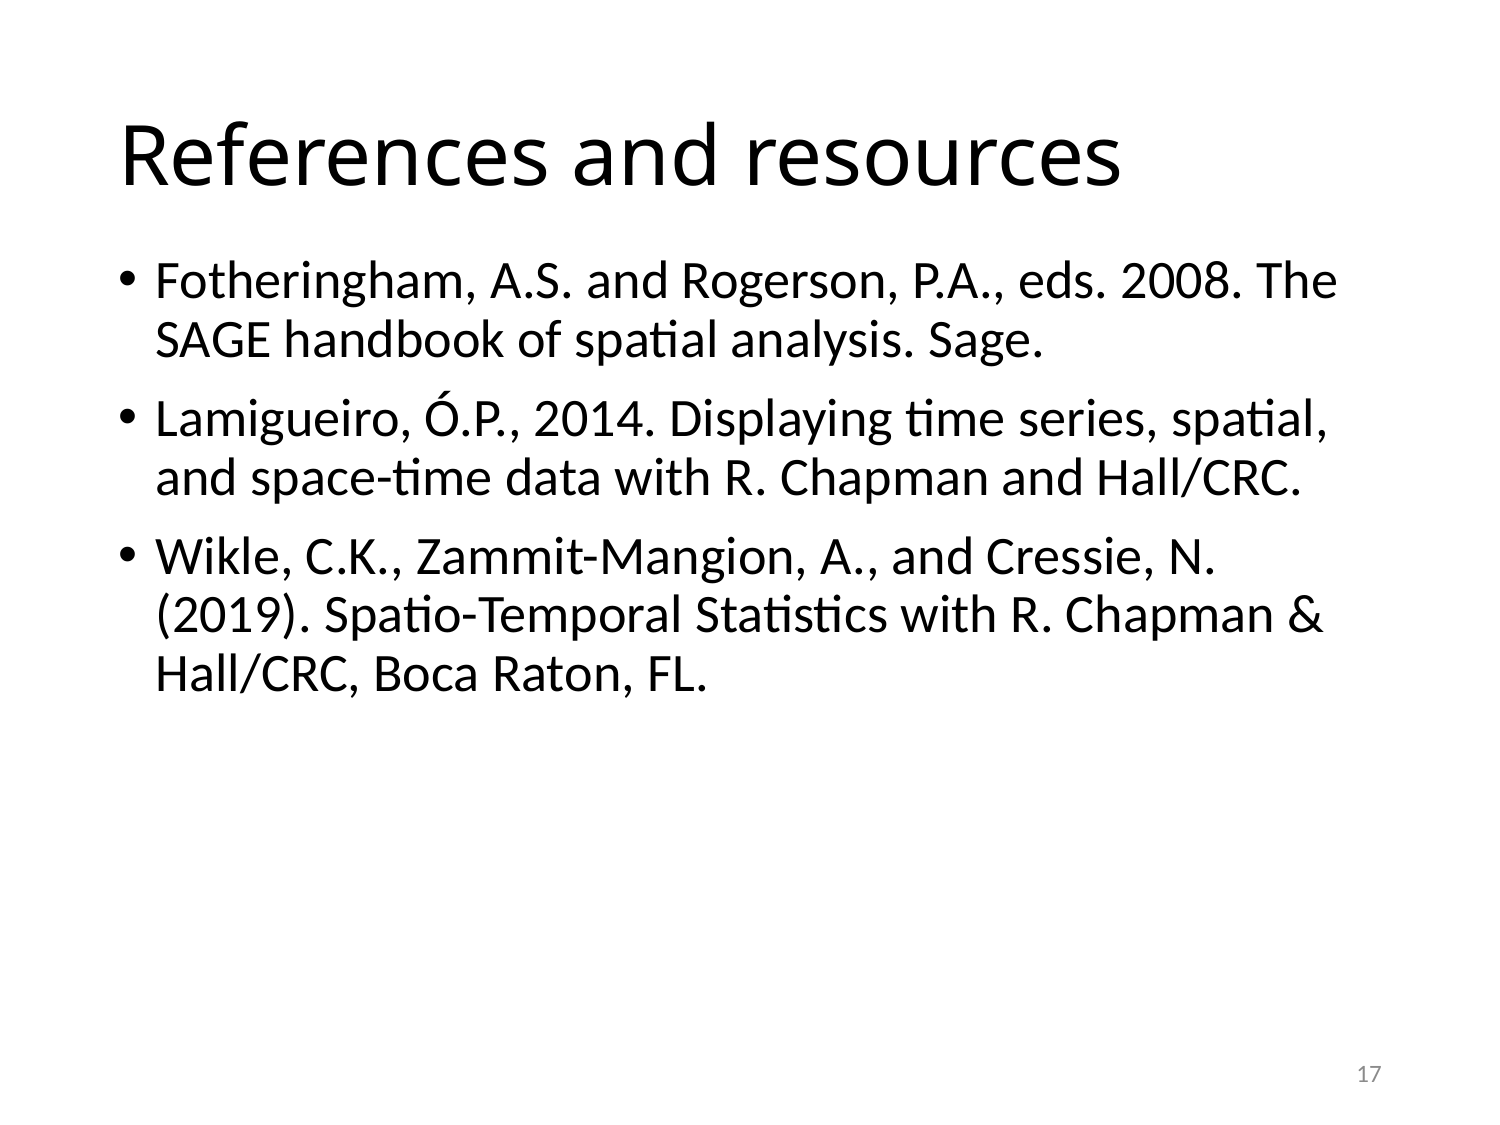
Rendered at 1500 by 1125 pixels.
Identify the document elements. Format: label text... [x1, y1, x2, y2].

slide_number 17 [1059, 1042, 1397, 1103]
title References and resources [103, 73, 1397, 244]
list Fotheringham, A.S. and Rogerson, P.A., eds. 2008. The SAGE handbook of spatial analysis. Sage. Lamigueiro, Ó.P., 2014. Displaying time series, spatial, and space-time data with R. Chapman and Hall/CRC. Wikle, C.K., Zammit-Mangion, A., and Cressie, N. (2019). Spatio-Temporal Statistics with R. Chapman & Hall/CRC, Boca Raton, FL. [103, 244, 1397, 1014]
